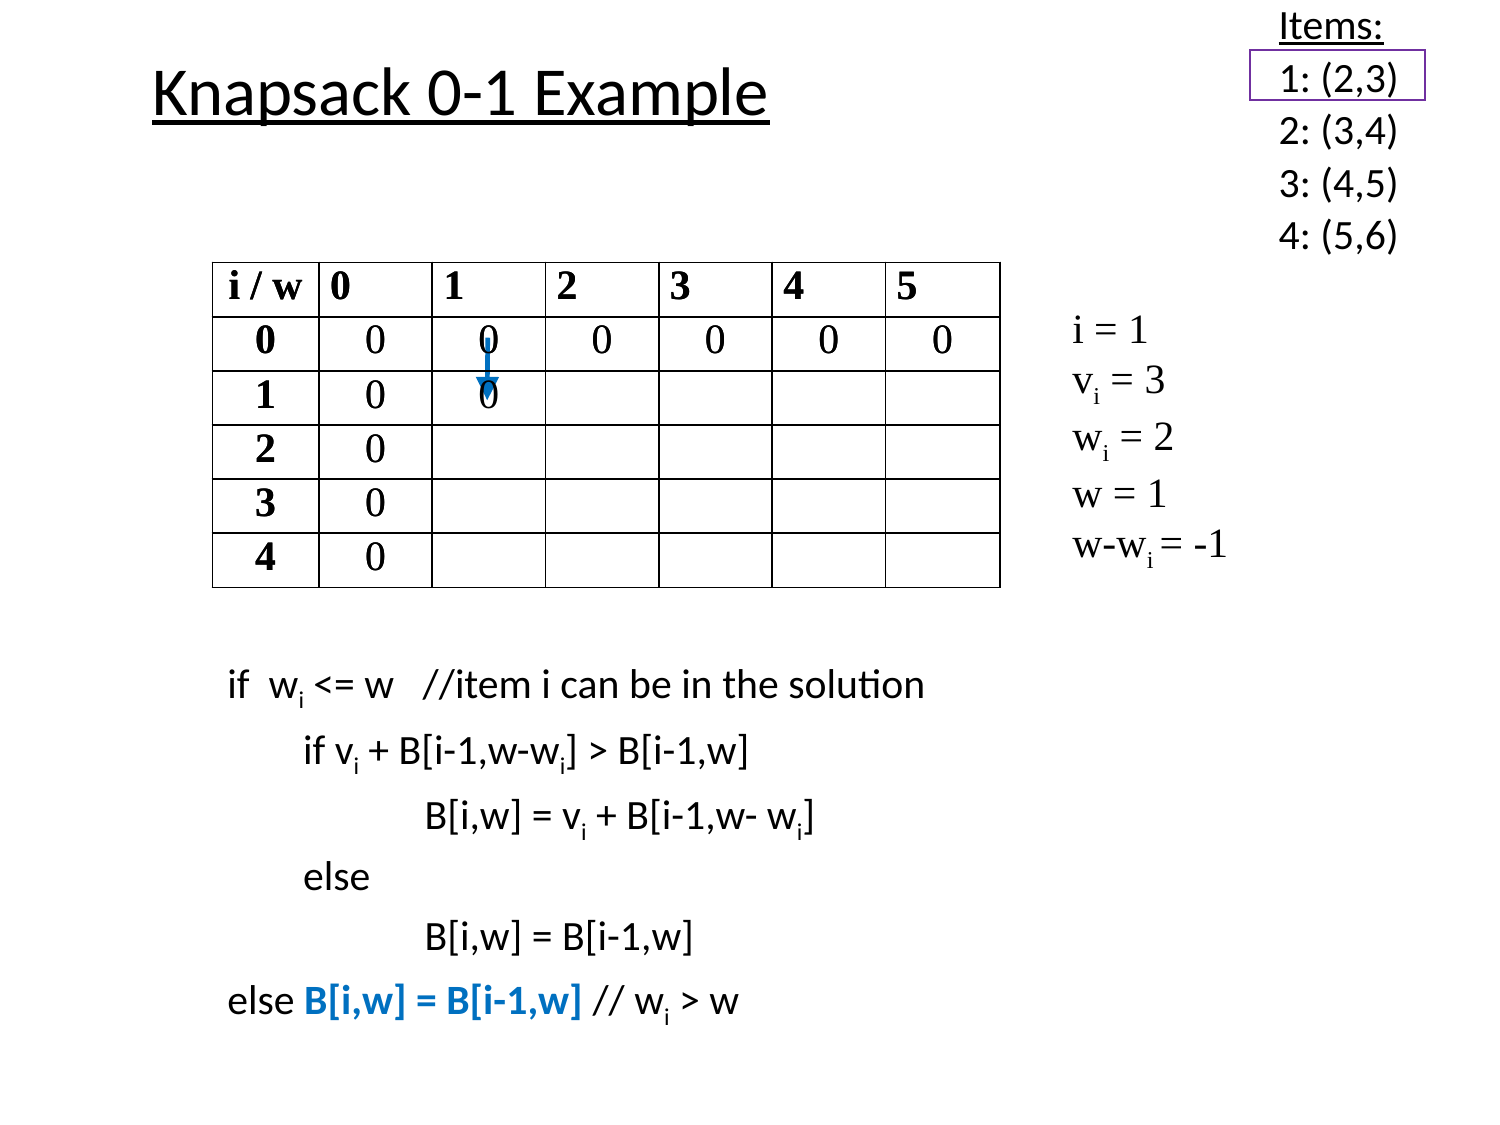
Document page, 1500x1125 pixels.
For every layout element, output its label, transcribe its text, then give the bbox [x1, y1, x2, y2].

table_cell [433, 426, 545, 478]
title Knapsack 0-1 Example [137, 0, 1250, 188]
table_cell 0 [320, 534, 431, 587]
table_header 3 [660, 263, 771, 316]
table_cell 0 [320, 372, 431, 424]
table_header 1 [433, 263, 545, 316]
text_box Items: 1: (2,3) 2: (3,4) 3: (4,5) 4: (5,6) [1250, 100, 1425, 275]
text_box Items: 1: (2,3) 2: (3,4) 3: (4,5) 4: (5,6) [1250, 0, 1425, 50]
table_cell [660, 534, 771, 587]
table_header i / w [213, 263, 318, 316]
table_cell 0 [320, 426, 431, 478]
table_cell [886, 480, 999, 532]
text_box i = 1 vi = 3 wi = 2 w = 1 w-wi = -1 [1057, 294, 1250, 581]
table_cell [773, 372, 885, 424]
table_cell [433, 534, 545, 587]
table_cell [546, 534, 658, 587]
table_cell [660, 480, 771, 532]
table_cell 2 [213, 426, 318, 478]
table_cell [886, 426, 999, 478]
table_cell [660, 372, 771, 424]
table_cell [886, 534, 999, 587]
table_cell [546, 372, 658, 424]
table_cell 0 [546, 318, 658, 370]
table_cell [886, 372, 999, 424]
list if wi <= w //item i can be in the solution if vi + B[i-1,w-wi] > B[i-1,w] B[i,w] = vi + B[i-1,w- wi] else B[i,w] = B[i-1,w] else B[i,w] = B[i-1,w] // wi > w [212, 650, 1275, 1063]
table_cell 0 [320, 480, 431, 532]
table_cell 0 [213, 318, 318, 370]
table_cell 0 [433, 318, 545, 370]
table_header 2 [546, 263, 658, 316]
table_cell [660, 426, 771, 478]
table_cell 0 [773, 318, 885, 370]
table_cell 4 [213, 534, 318, 587]
table_cell 0 [320, 318, 431, 370]
table_cell [773, 426, 885, 478]
table_cell 0 [886, 318, 999, 370]
table_cell 3 [213, 480, 318, 532]
table_header 4 [773, 263, 885, 316]
table_cell [773, 480, 885, 532]
table_cell [773, 534, 885, 587]
table_cell [546, 426, 658, 478]
table_cell [546, 480, 658, 532]
table_cell 0 [660, 318, 771, 370]
table_cell 0 [433, 372, 545, 424]
table_header 0 [320, 263, 431, 316]
text_box [1250, 50, 1425, 100]
table_header 5 [886, 263, 999, 316]
table_cell 1 [213, 372, 318, 424]
table_cell [433, 480, 545, 532]
